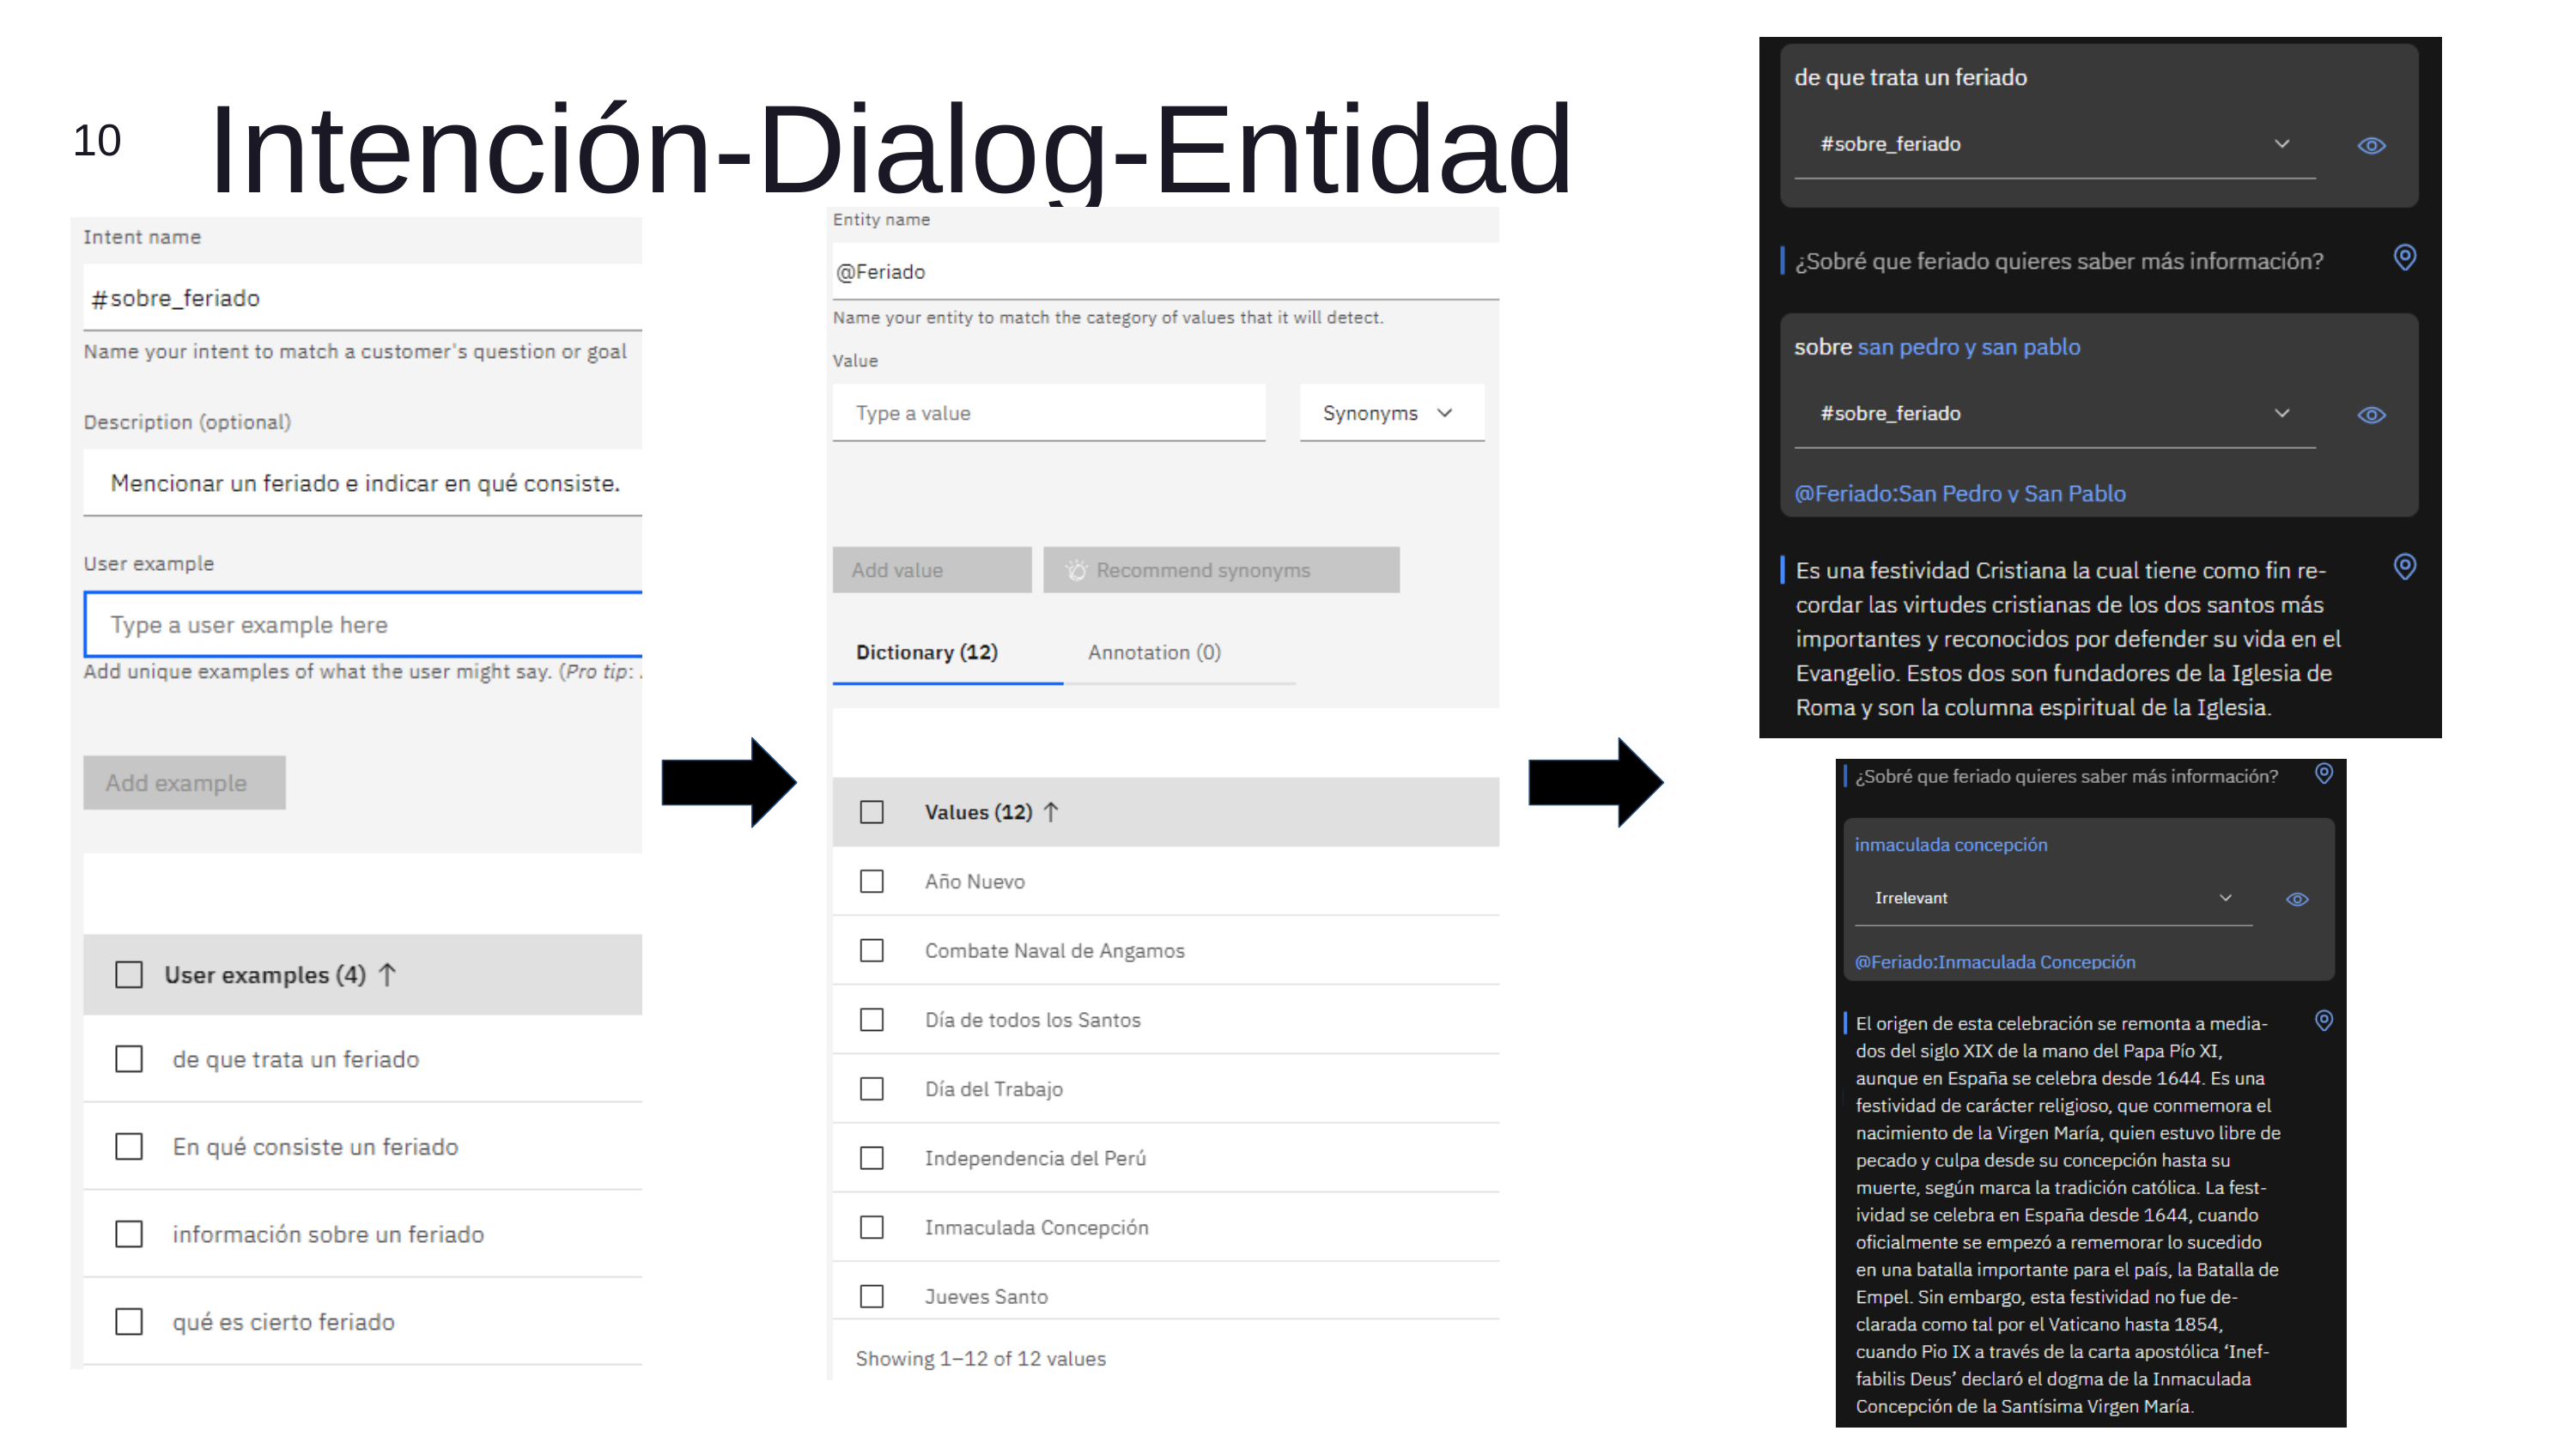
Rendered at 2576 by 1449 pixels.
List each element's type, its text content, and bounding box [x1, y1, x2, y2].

picture [1759, 37, 2443, 738]
text_box [662, 737, 797, 828]
text_box 10 [72, 100, 252, 165]
picture [1836, 759, 2347, 1428]
picture [70, 216, 642, 1369]
text_box [1529, 737, 1664, 828]
text_box Intención-Dialog-Entidad [191, 37, 1592, 218]
picture [826, 206, 1500, 1380]
